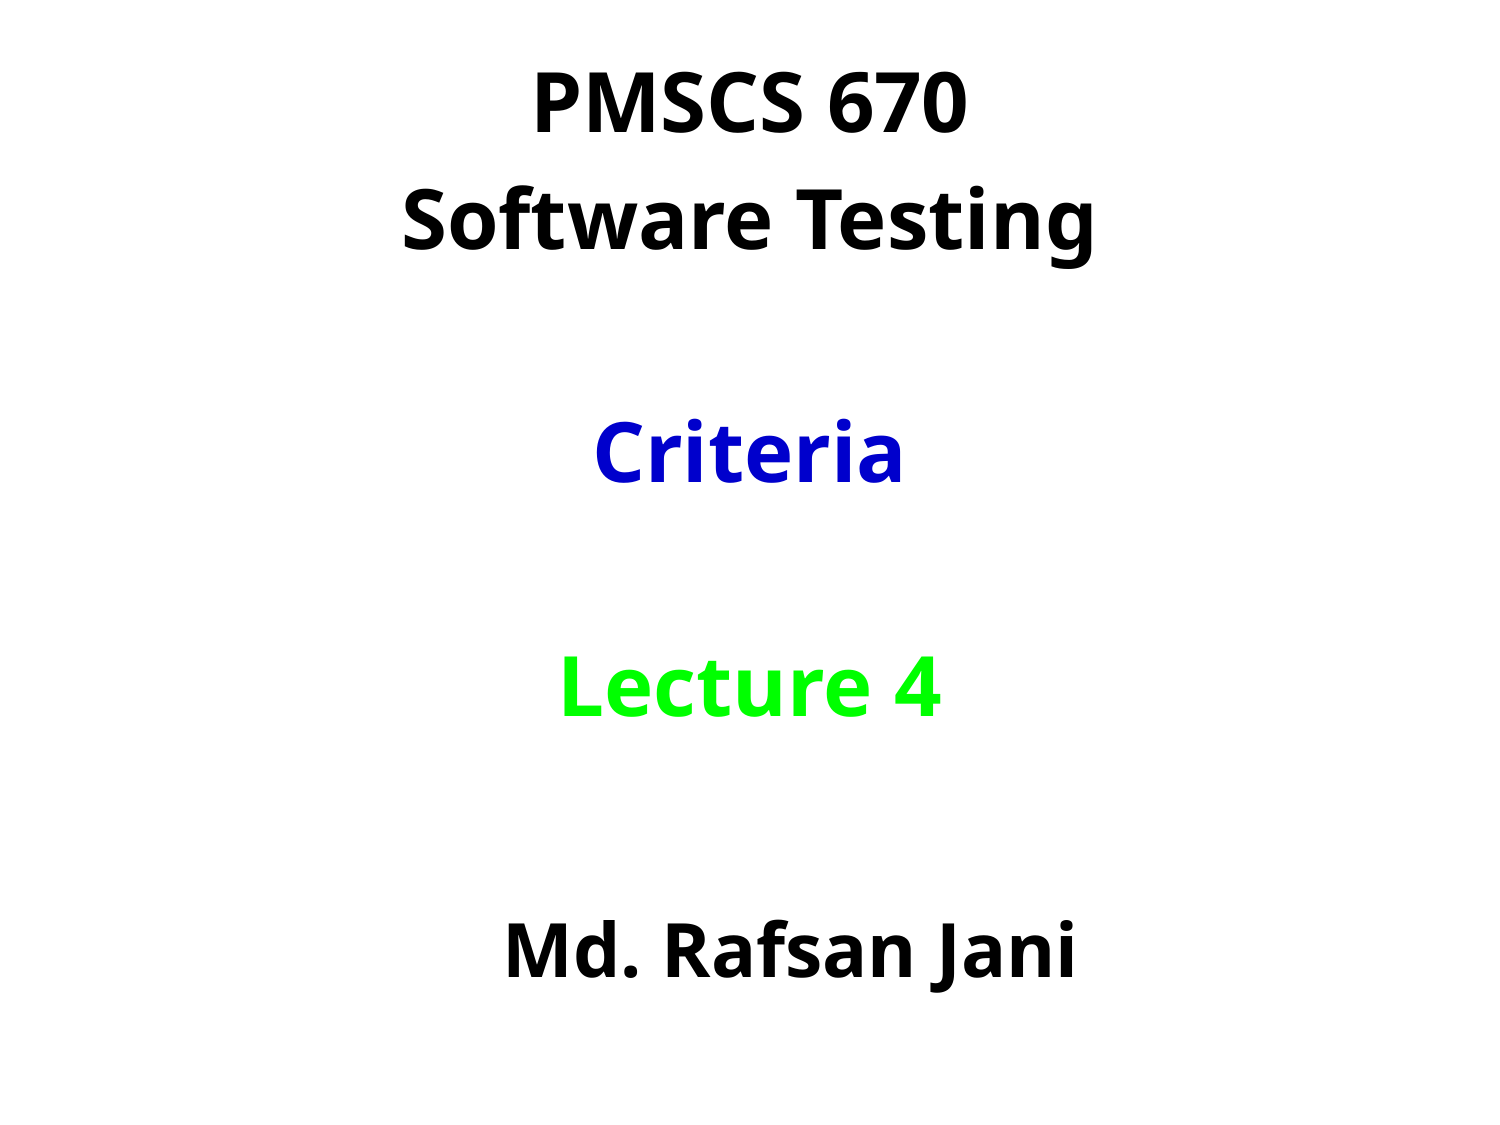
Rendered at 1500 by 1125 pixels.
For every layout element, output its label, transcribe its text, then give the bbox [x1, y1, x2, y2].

subtitle PMSCS 670 Software Testing Criteria Lecture 4 [18, 41, 1482, 687]
text_box Md. Rafsan Jani [59, 894, 1500, 1058]
